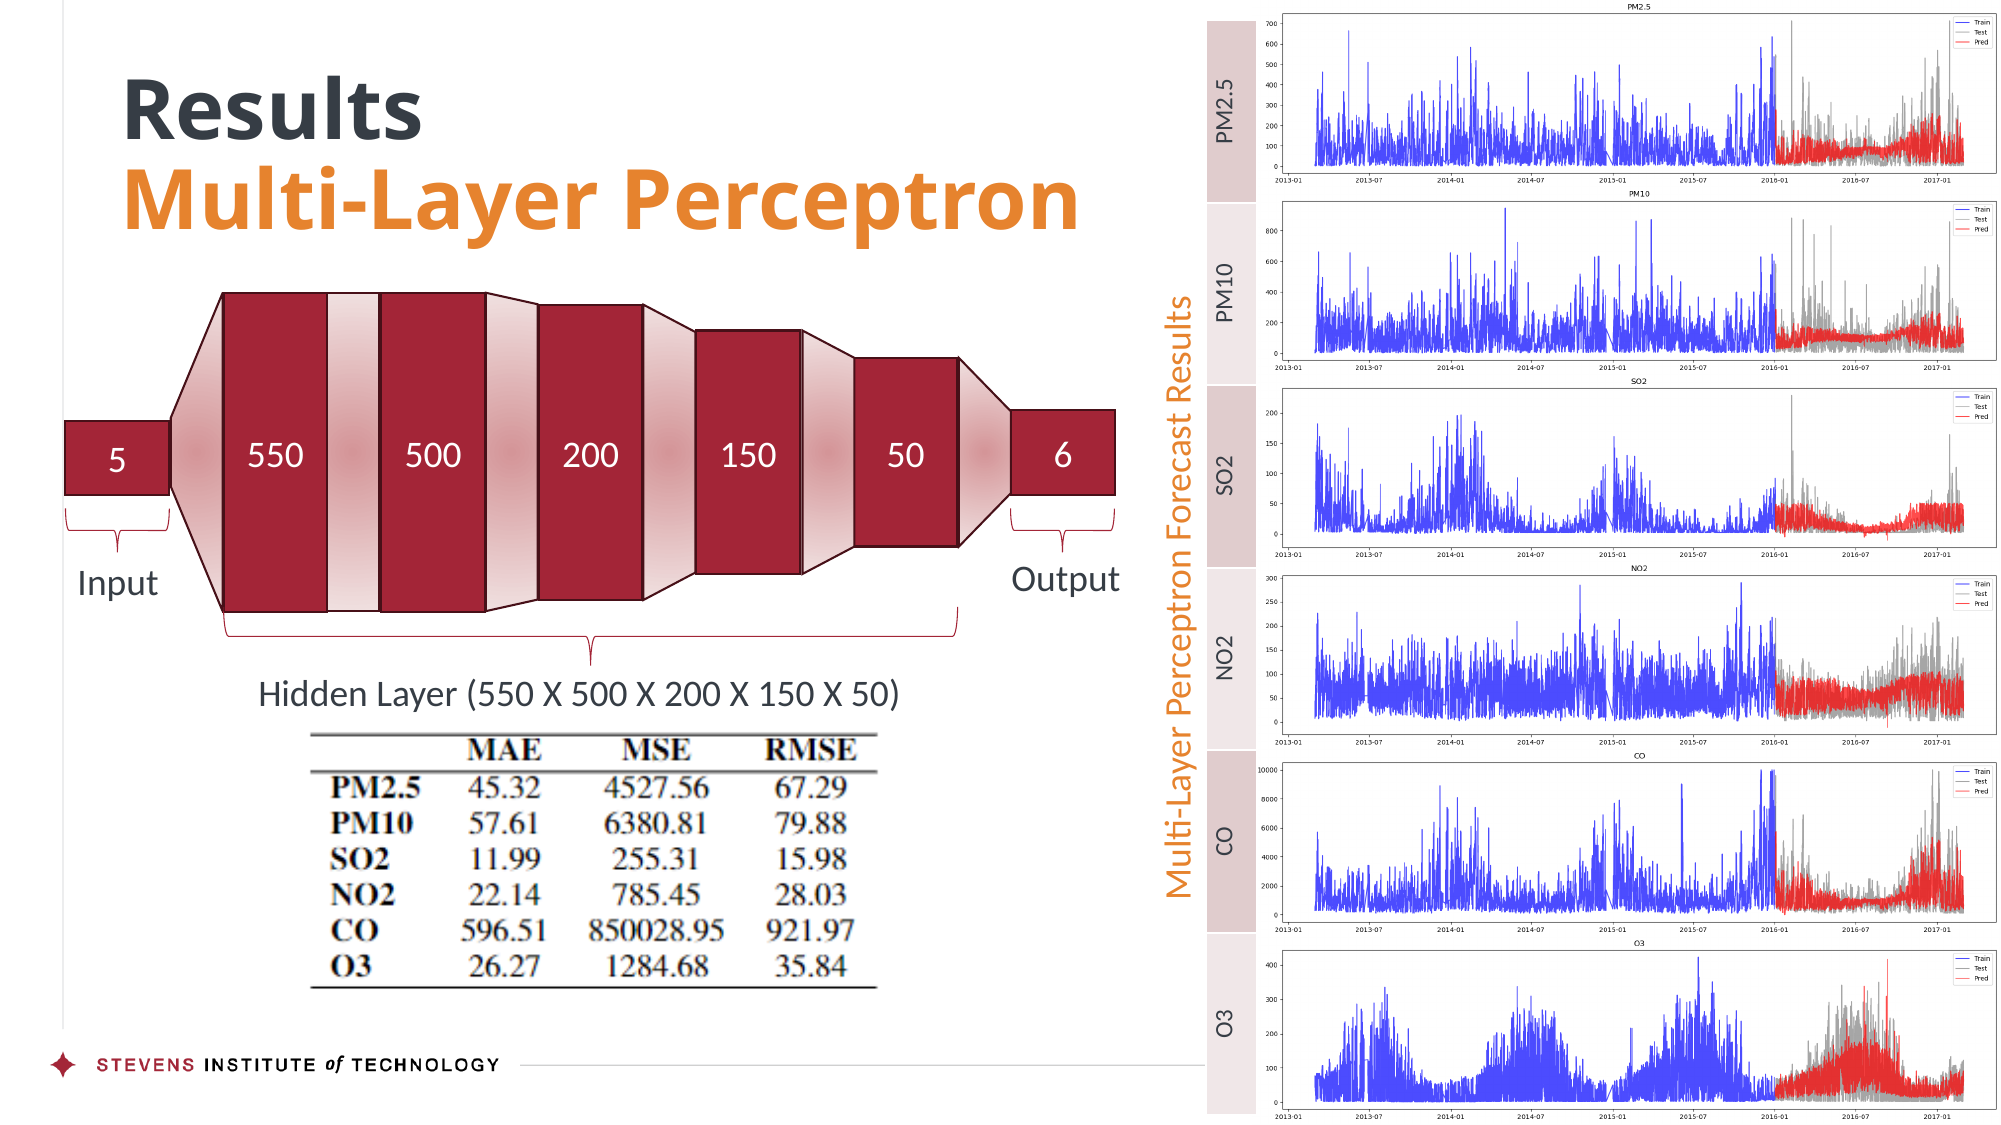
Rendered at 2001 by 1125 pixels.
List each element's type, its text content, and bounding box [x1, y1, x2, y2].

text_box 50 [856, 357, 957, 548]
text_box [223, 606, 959, 661]
table_cell CO [1207, 751, 1251, 932]
text_box 5 [64, 420, 170, 496]
table_cell NO2 [1207, 569, 1251, 749]
text_box 550 [224, 292, 326, 606]
table_header PM2.5 [1207, 21, 1251, 202]
text_box [1010, 508, 1115, 546]
table_cell O3 [1207, 934, 1251, 1114]
table_cell SO2 [1207, 386, 1251, 567]
text_box Output [996, 546, 1136, 607]
text_box Input [62, 550, 174, 611]
text_box [169, 292, 224, 612]
text_box 6 [1011, 409, 1116, 496]
table_cell PM10 [1207, 204, 1251, 384]
text_box [801, 328, 856, 576]
title Results Multi-Layer Perceptron [105, 59, 1205, 278]
text_box 200 [539, 304, 642, 601]
picture [1251, 0, 2000, 1125]
text_box [64, 508, 170, 550]
text_box [957, 355, 1012, 550]
text_box Hidden Layer (550 X 500 X 200 X 150 X 50) [243, 661, 916, 722]
text_box [642, 302, 697, 602]
text_box 150 [695, 329, 801, 575]
text_box Multi-Layer Perceptron Forecast Results [1145, 280, 1206, 916]
text_box 500 [380, 292, 484, 606]
picture [299, 723, 892, 993]
text_box [484, 291, 539, 613]
text_box [326, 292, 380, 612]
